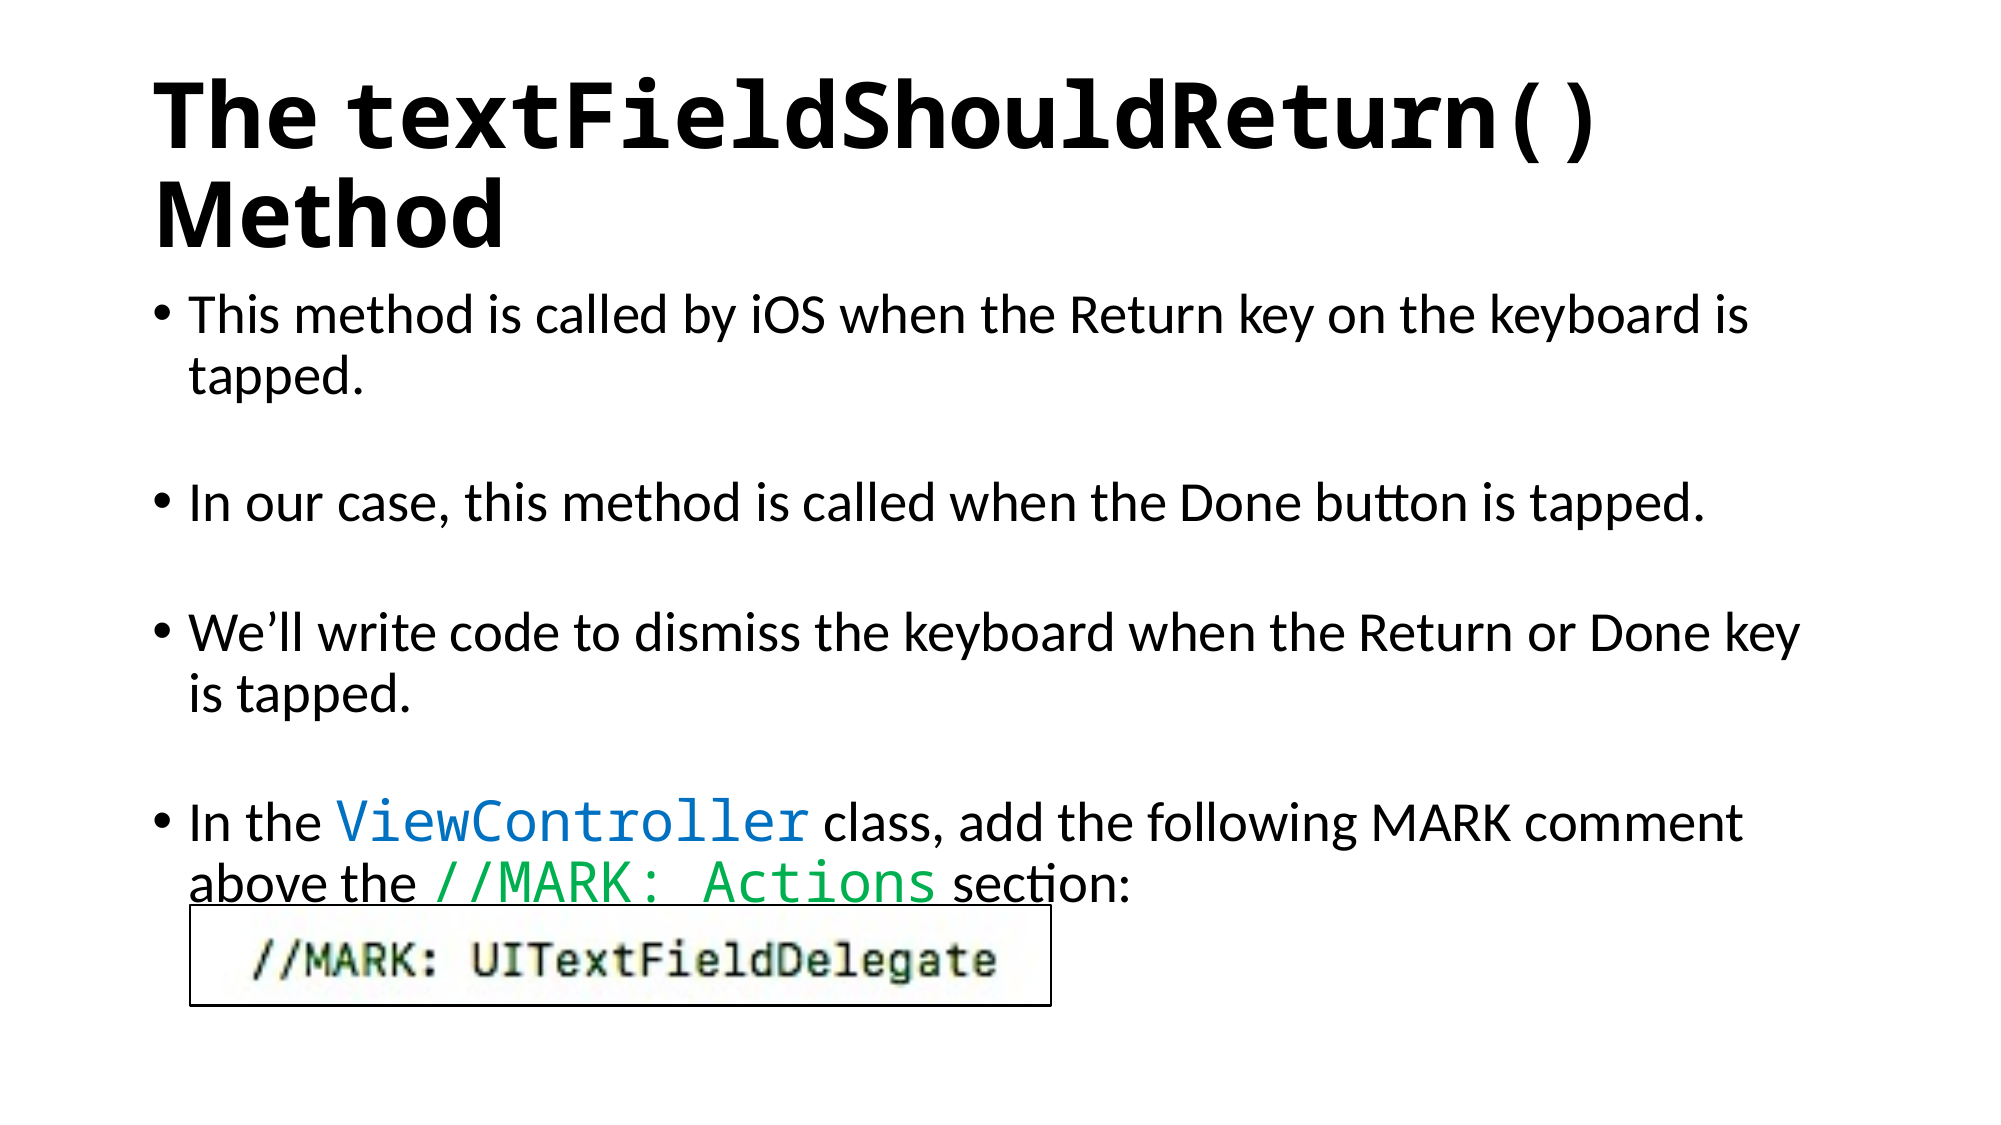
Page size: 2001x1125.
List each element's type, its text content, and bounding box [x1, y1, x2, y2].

title The textFieldShouldReturn() Method [137, 59, 1863, 277]
list This method is called by iOS when the Return key on the keyboard is tapped. In our case, this method is called when the Done button is tapped. We’ll write code to dismiss the keyboard when the Return or Done key is tapped. In the ViewController class, add the following MARK comment above the //MARK: Actions section: [137, 277, 1863, 926]
picture [190, 906, 1050, 1005]
